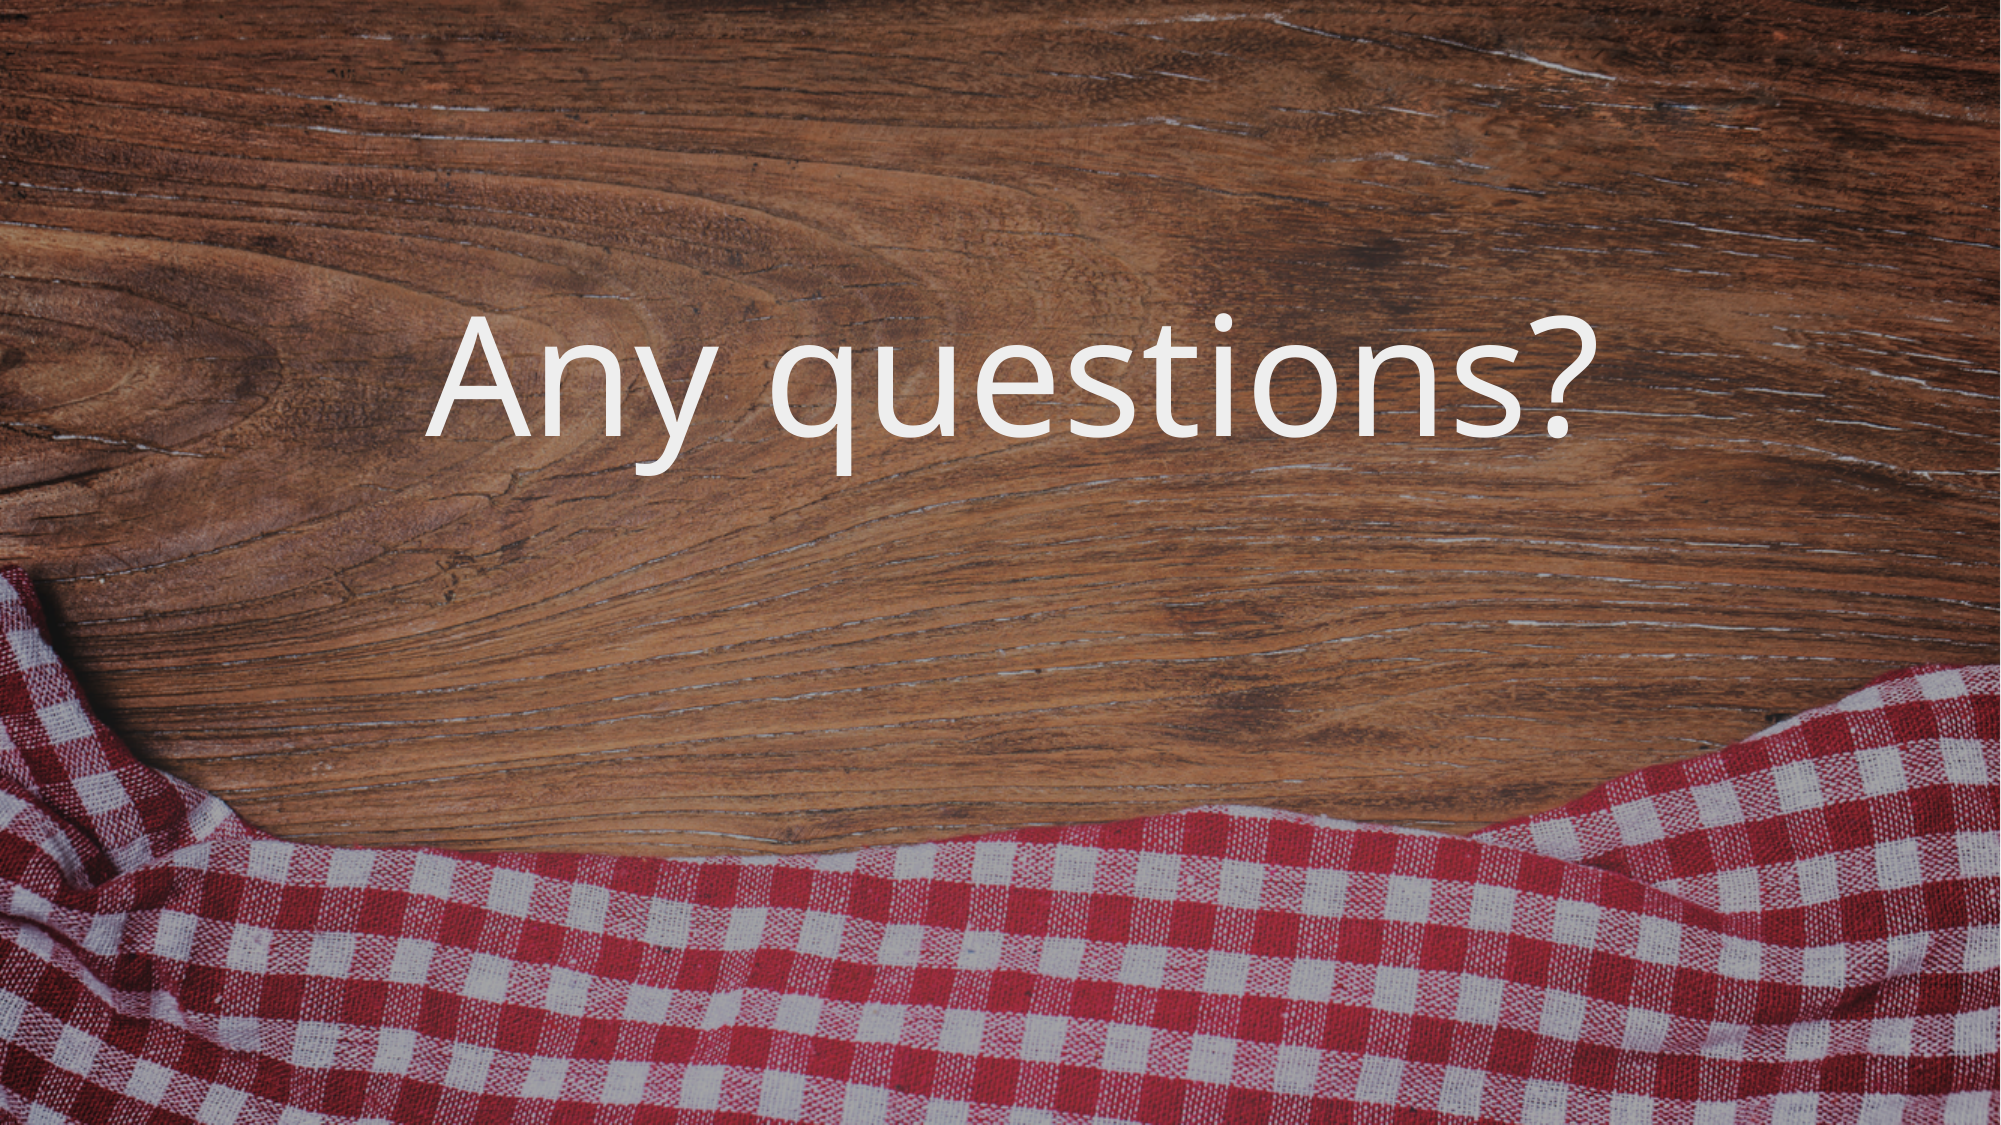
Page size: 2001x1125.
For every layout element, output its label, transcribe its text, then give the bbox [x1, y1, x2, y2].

picture [0, 0, 2001, 1125]
text_box Any questions? [410, 262, 1617, 478]
